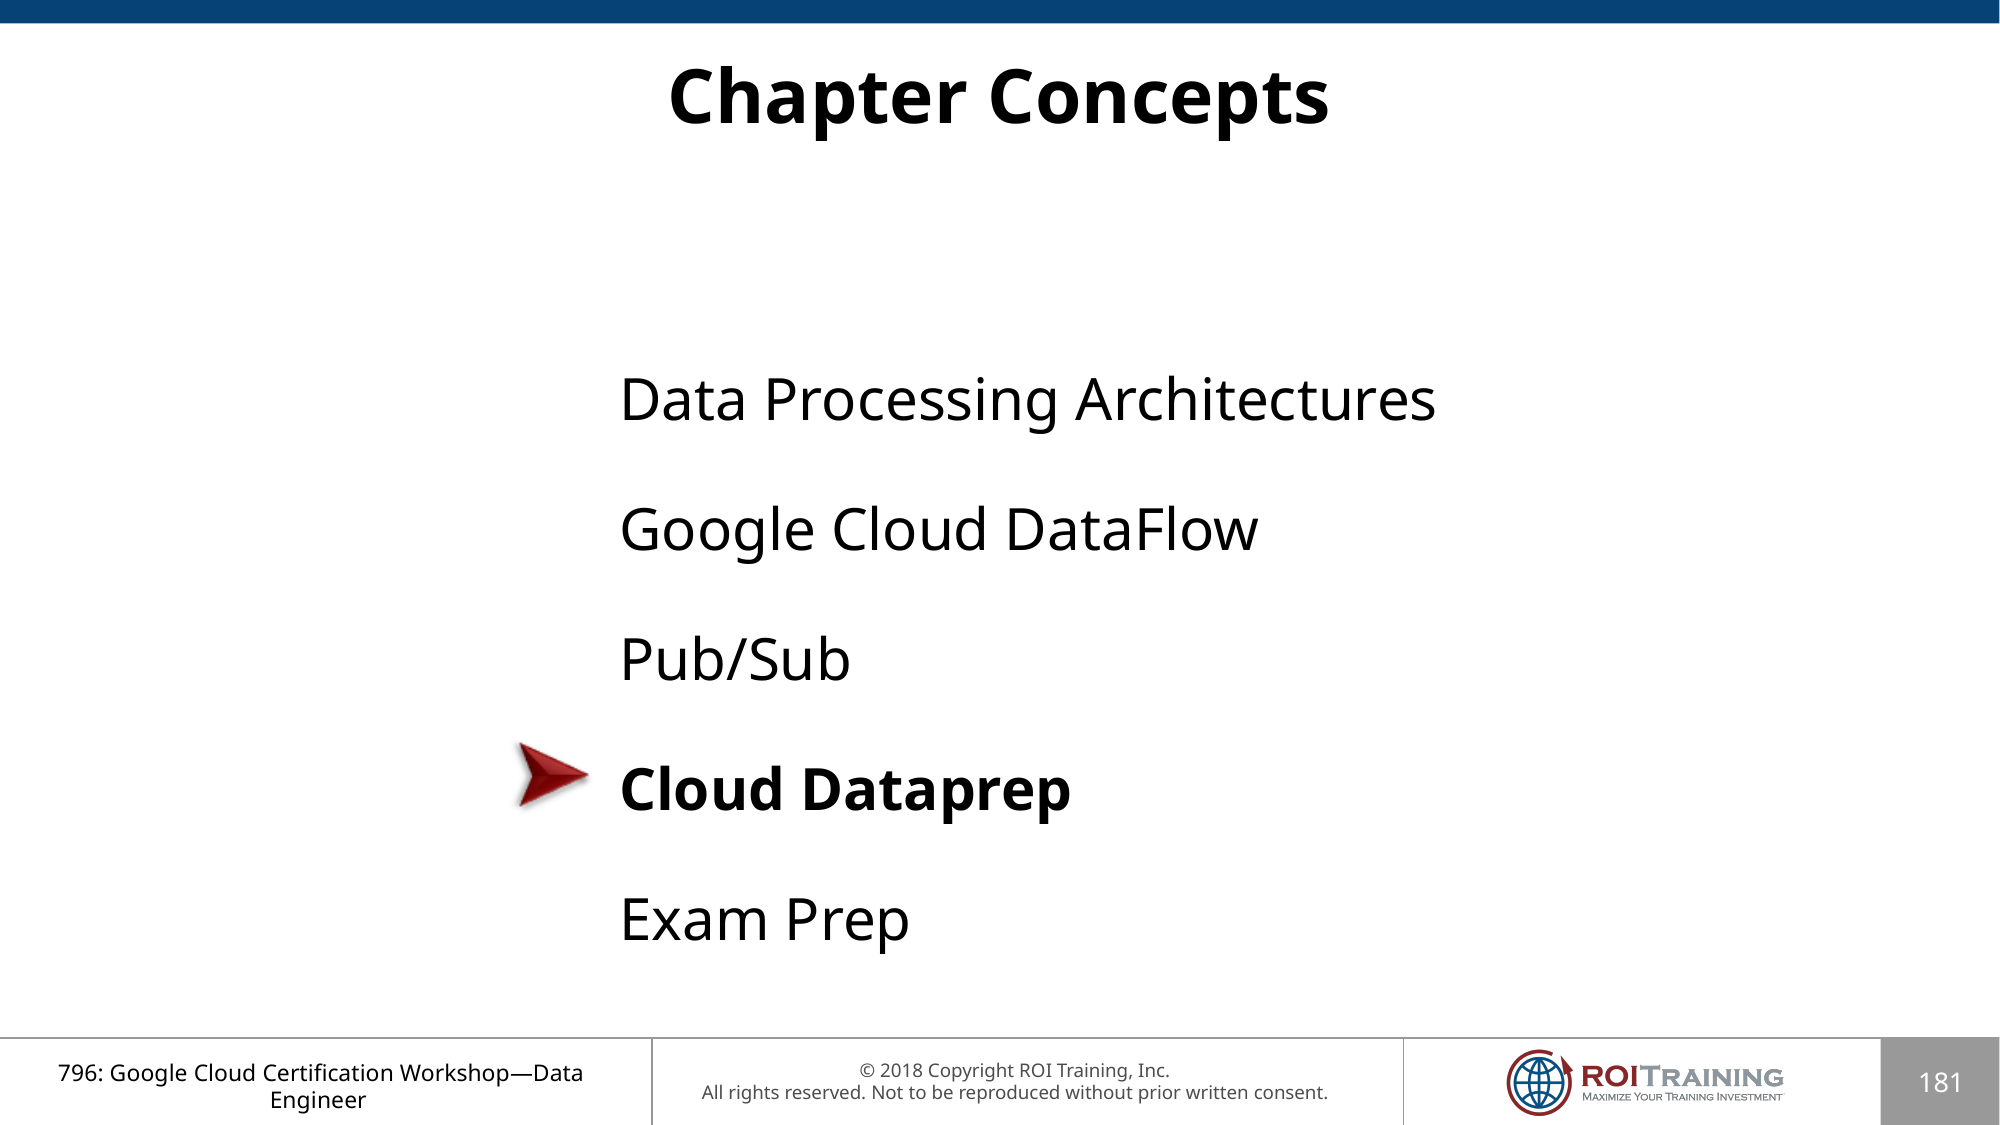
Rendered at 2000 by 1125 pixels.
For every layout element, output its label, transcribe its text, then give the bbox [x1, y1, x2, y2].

picture [503, 732, 600, 821]
picture [1498, 1048, 1789, 1117]
title Chapter Concepts [68, 30, 1932, 156]
list Data Processing Architectures Google Cloud DataFlow Pub/Sub Cloud Dataprep Exam Prep [599, 307, 1868, 1032]
